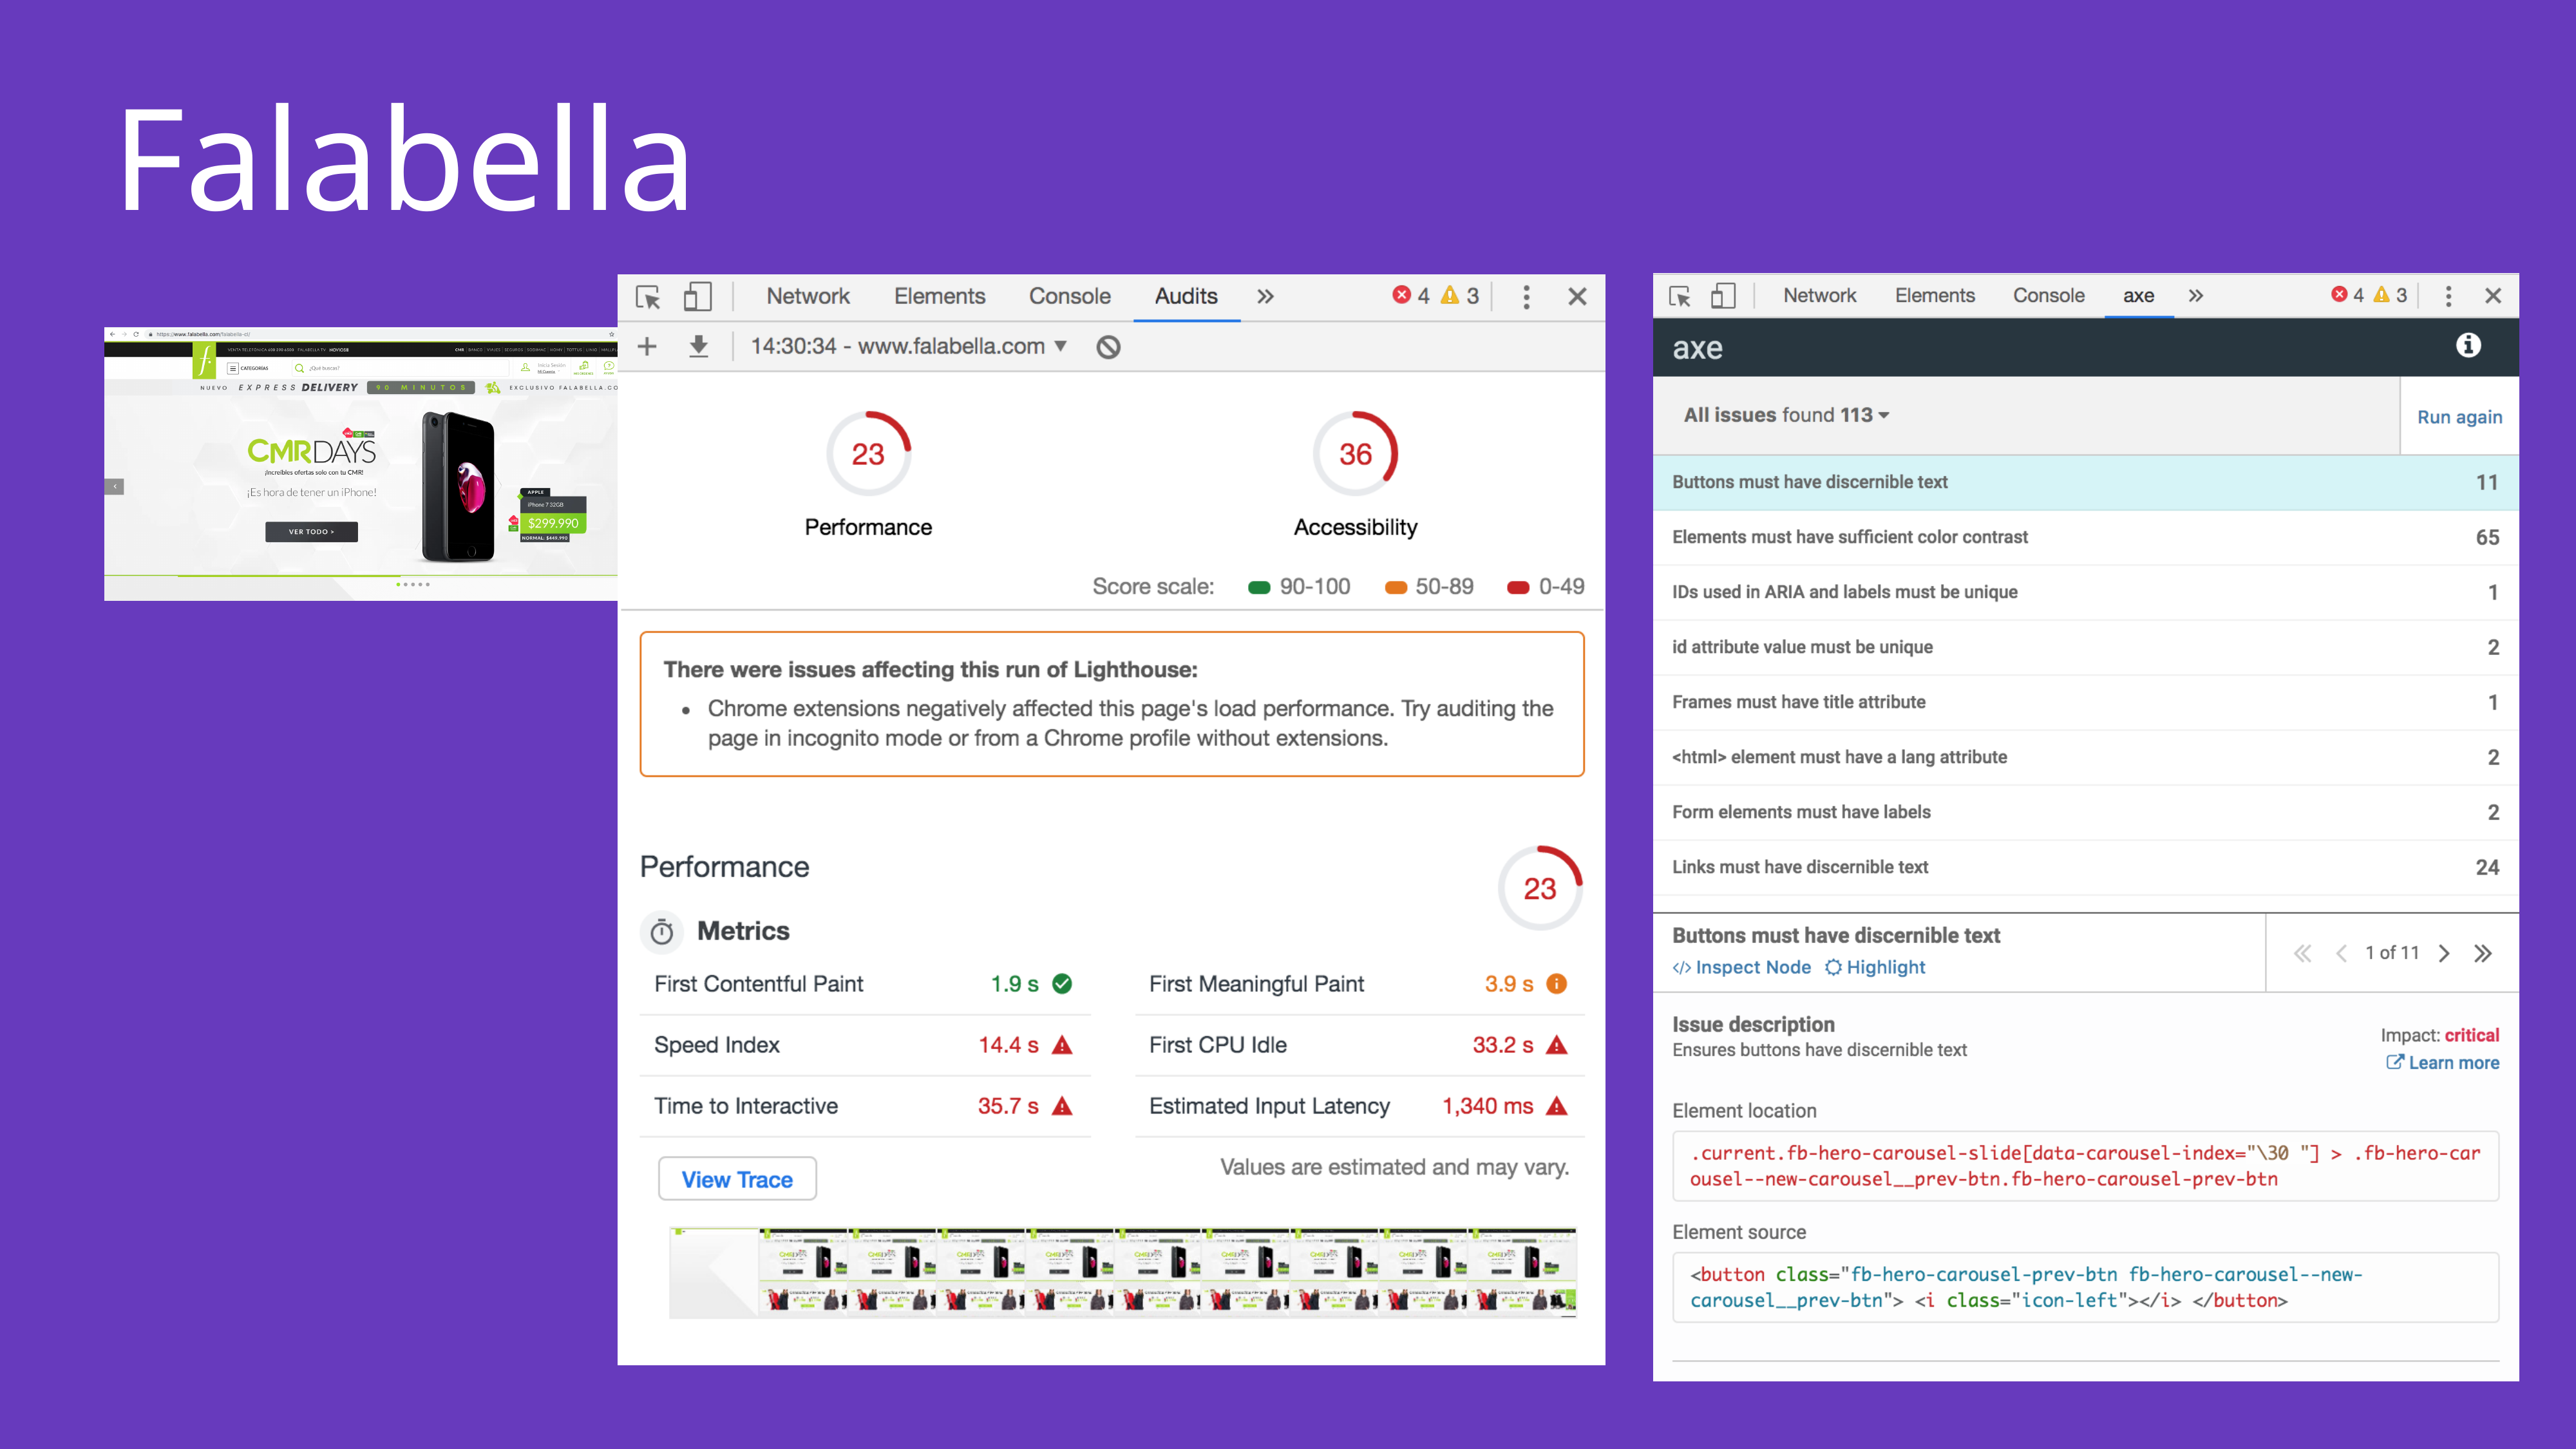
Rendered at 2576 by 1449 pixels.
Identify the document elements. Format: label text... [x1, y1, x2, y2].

text_box Falabella [104, 17, 1520, 323]
picture [104, 274, 1605, 1366]
picture [1653, 273, 2519, 1382]
